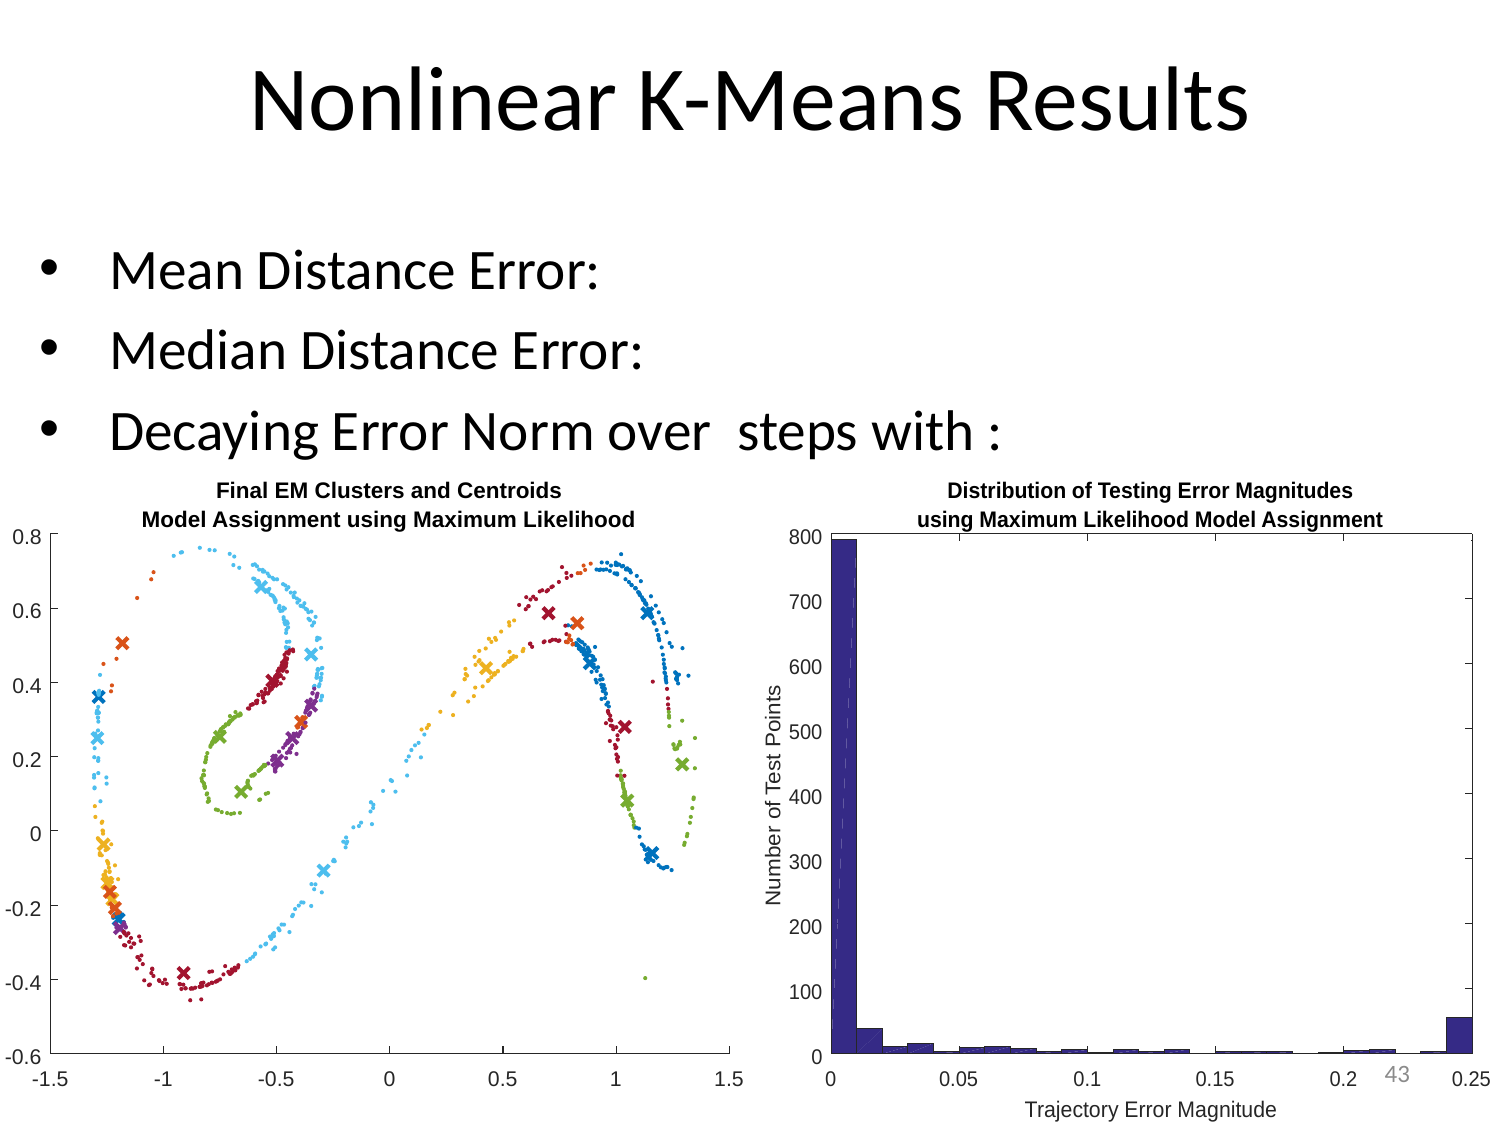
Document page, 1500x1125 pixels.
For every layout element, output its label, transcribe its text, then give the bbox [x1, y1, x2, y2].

title Nonlinear K-Means Results [1, 0, 1500, 188]
picture [1, 469, 1500, 1125]
